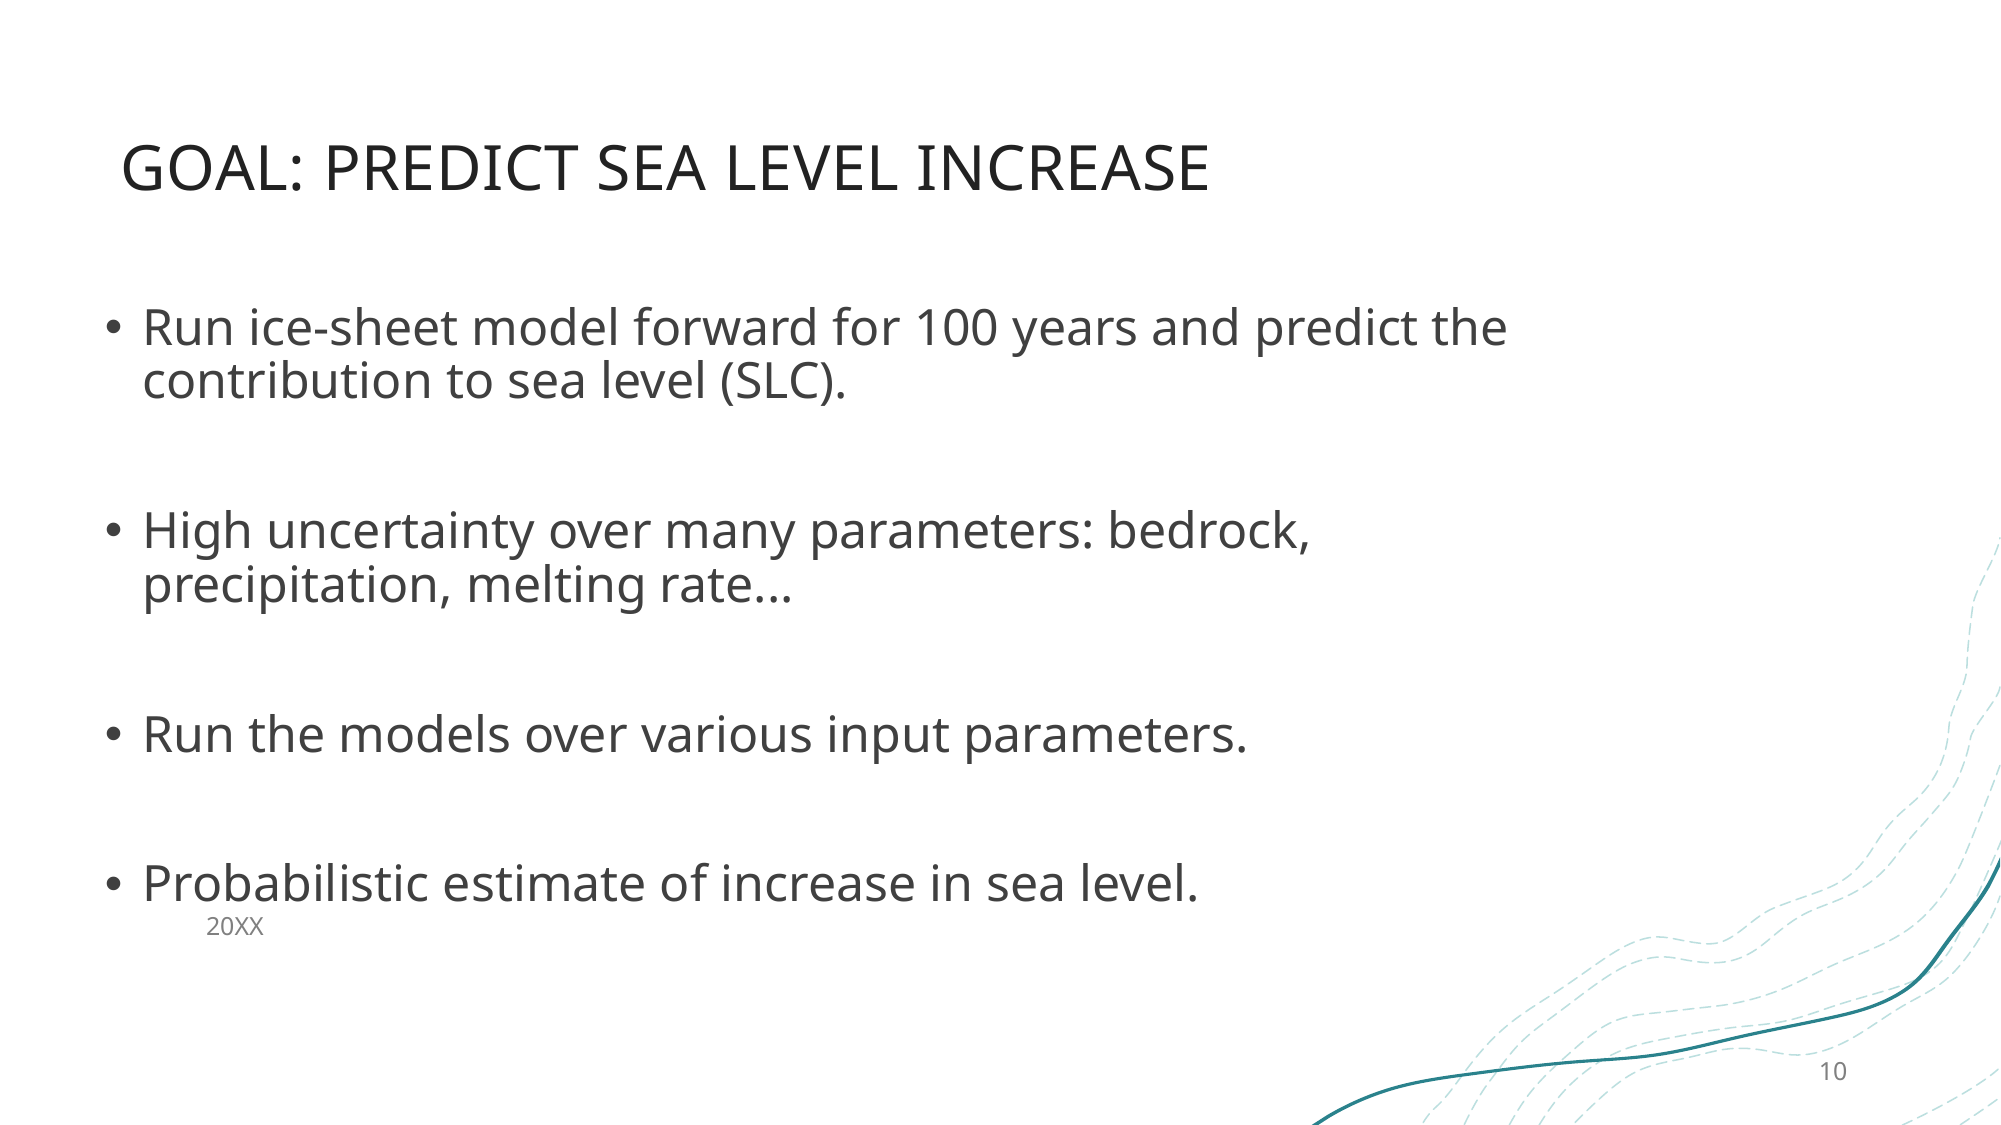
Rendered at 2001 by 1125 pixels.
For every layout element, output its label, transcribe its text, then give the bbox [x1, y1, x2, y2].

text_box Run ice-sheet model forward for 100 years and predict the contribution to sea level (SLC). High uncertainty over many parameters: bedrock, precipitation, melting rate... Run the models over various input parameters. Probabilistic estimate of increase in sea level. [89, 294, 1633, 970]
slide_number 10 [1412, 1042, 1863, 1103]
title GoaL: predict Sea level increase [105, 61, 1477, 279]
